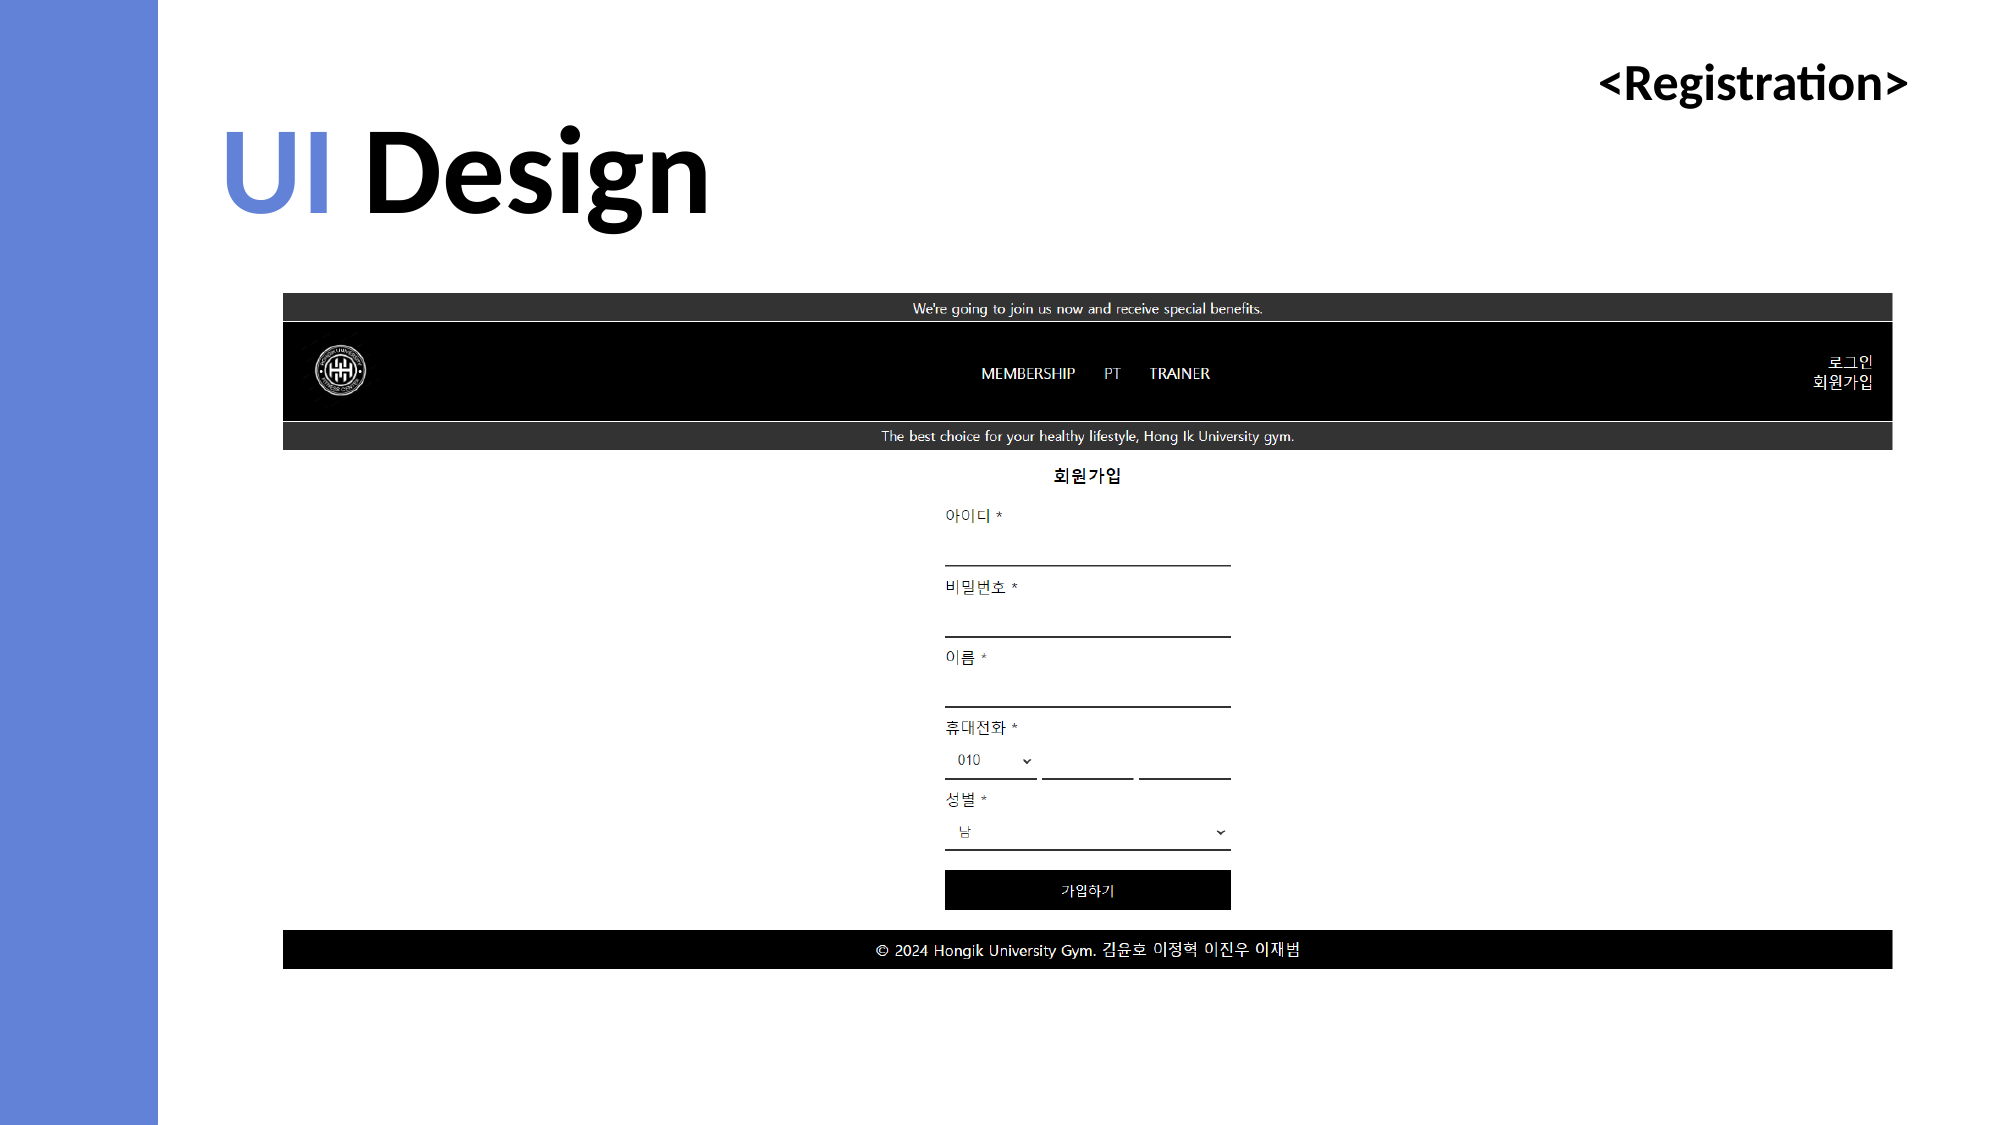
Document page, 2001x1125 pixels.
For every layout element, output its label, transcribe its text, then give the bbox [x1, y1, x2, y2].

text_box [0, 0, 158, 1125]
text_box UI Design [205, 81, 728, 247]
picture [275, 291, 1894, 976]
text_box <Registration> [1583, 41, 1925, 119]
